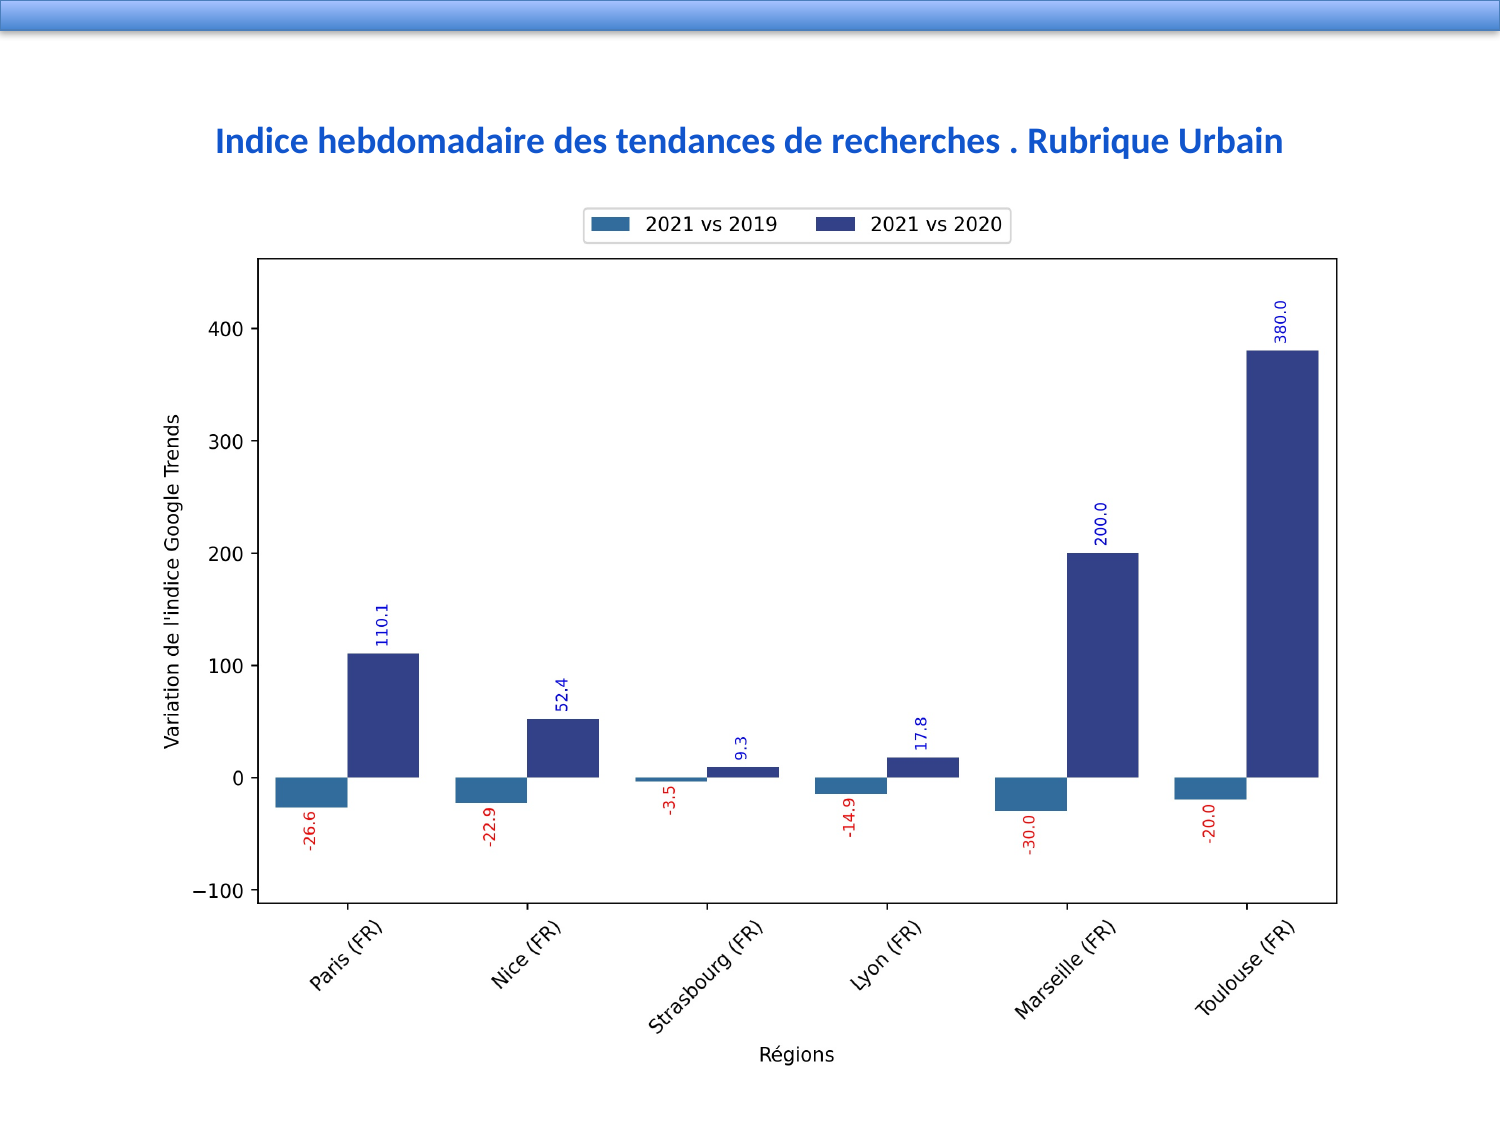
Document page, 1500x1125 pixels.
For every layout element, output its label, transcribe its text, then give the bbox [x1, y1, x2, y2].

text_box [0, 0, 1500, 31]
title Indice hebdomadaire des tendances de recherches . Rubrique Urbain [75, 45, 1425, 233]
picture [149, 194, 1351, 1079]
